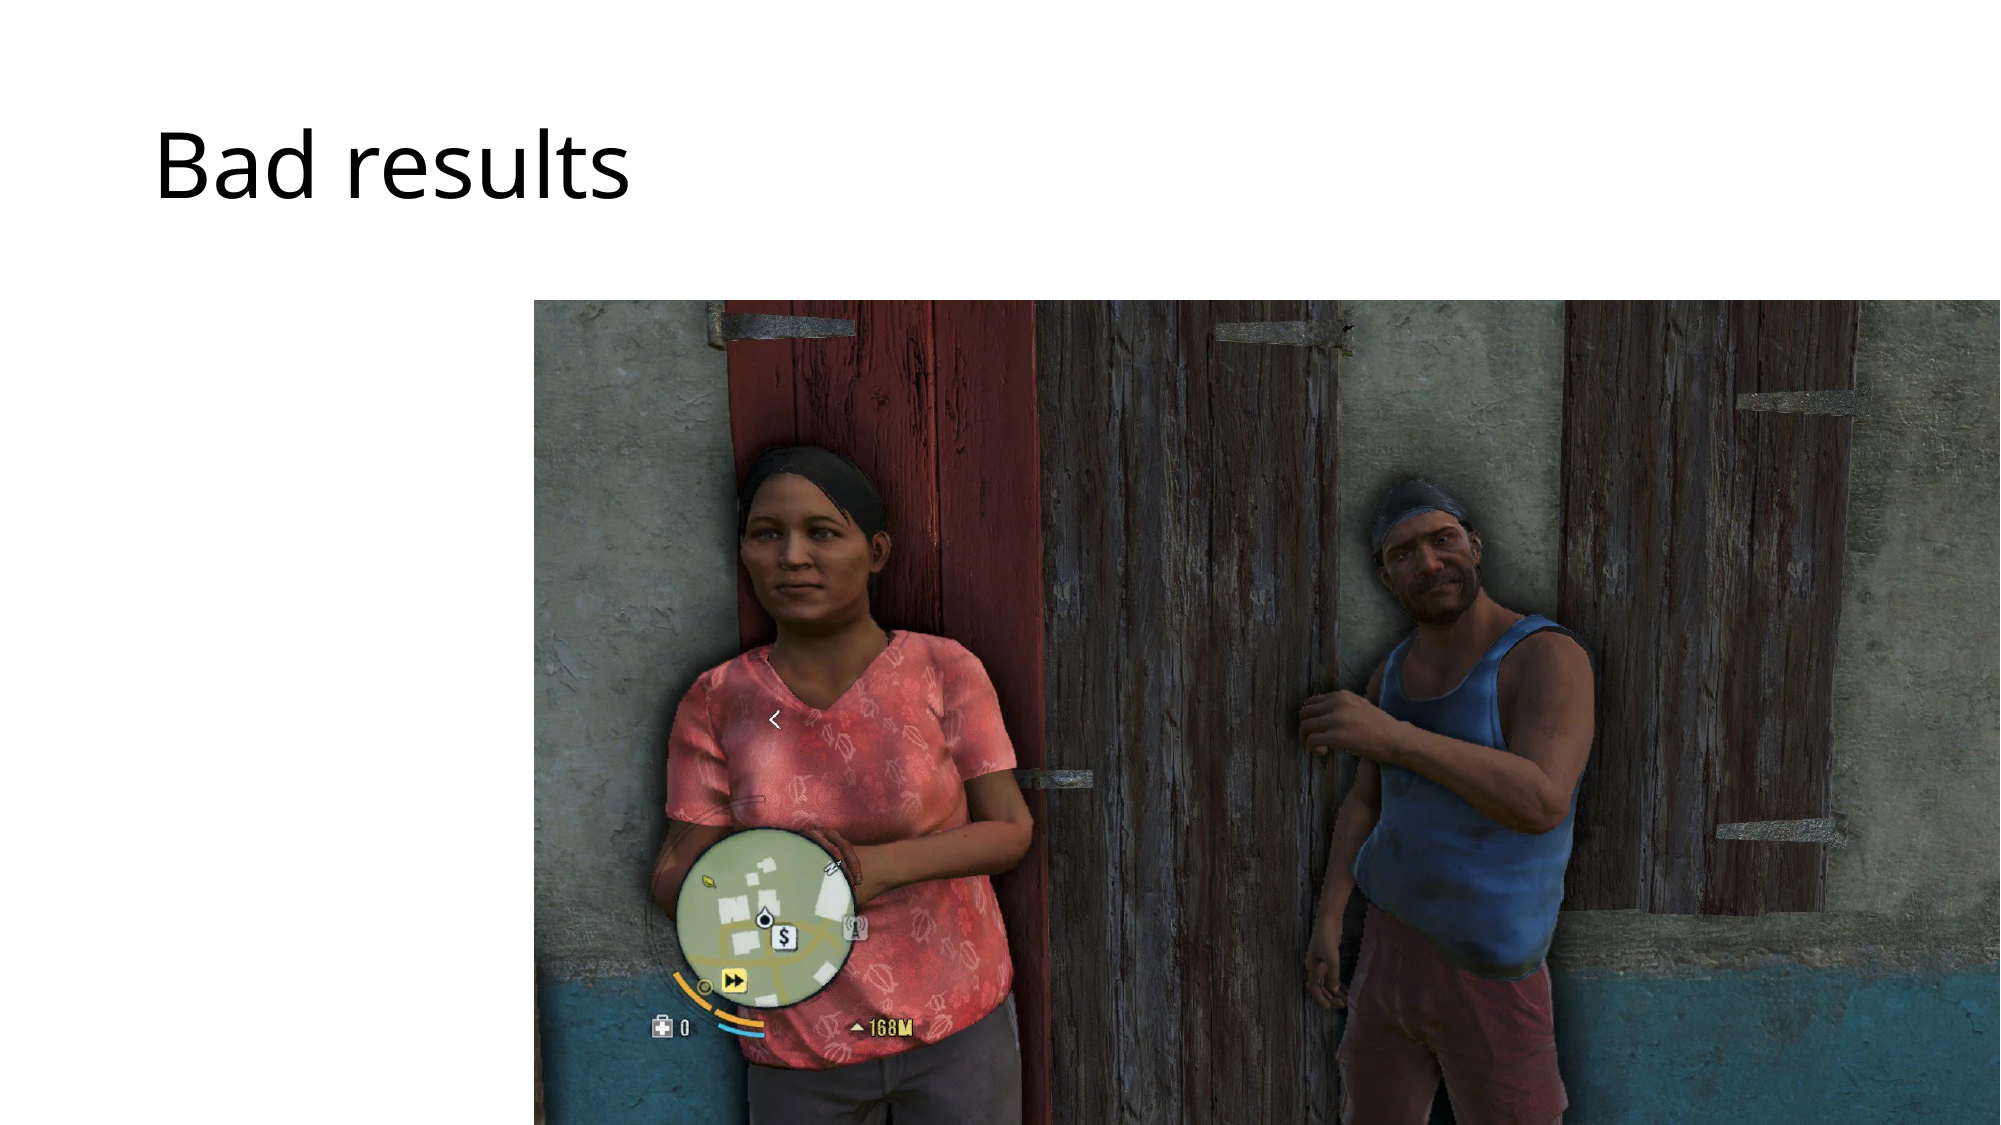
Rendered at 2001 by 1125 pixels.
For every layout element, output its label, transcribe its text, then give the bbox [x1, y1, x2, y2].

title Bad results [137, 59, 1863, 278]
picture [534, 300, 2000, 1125]
